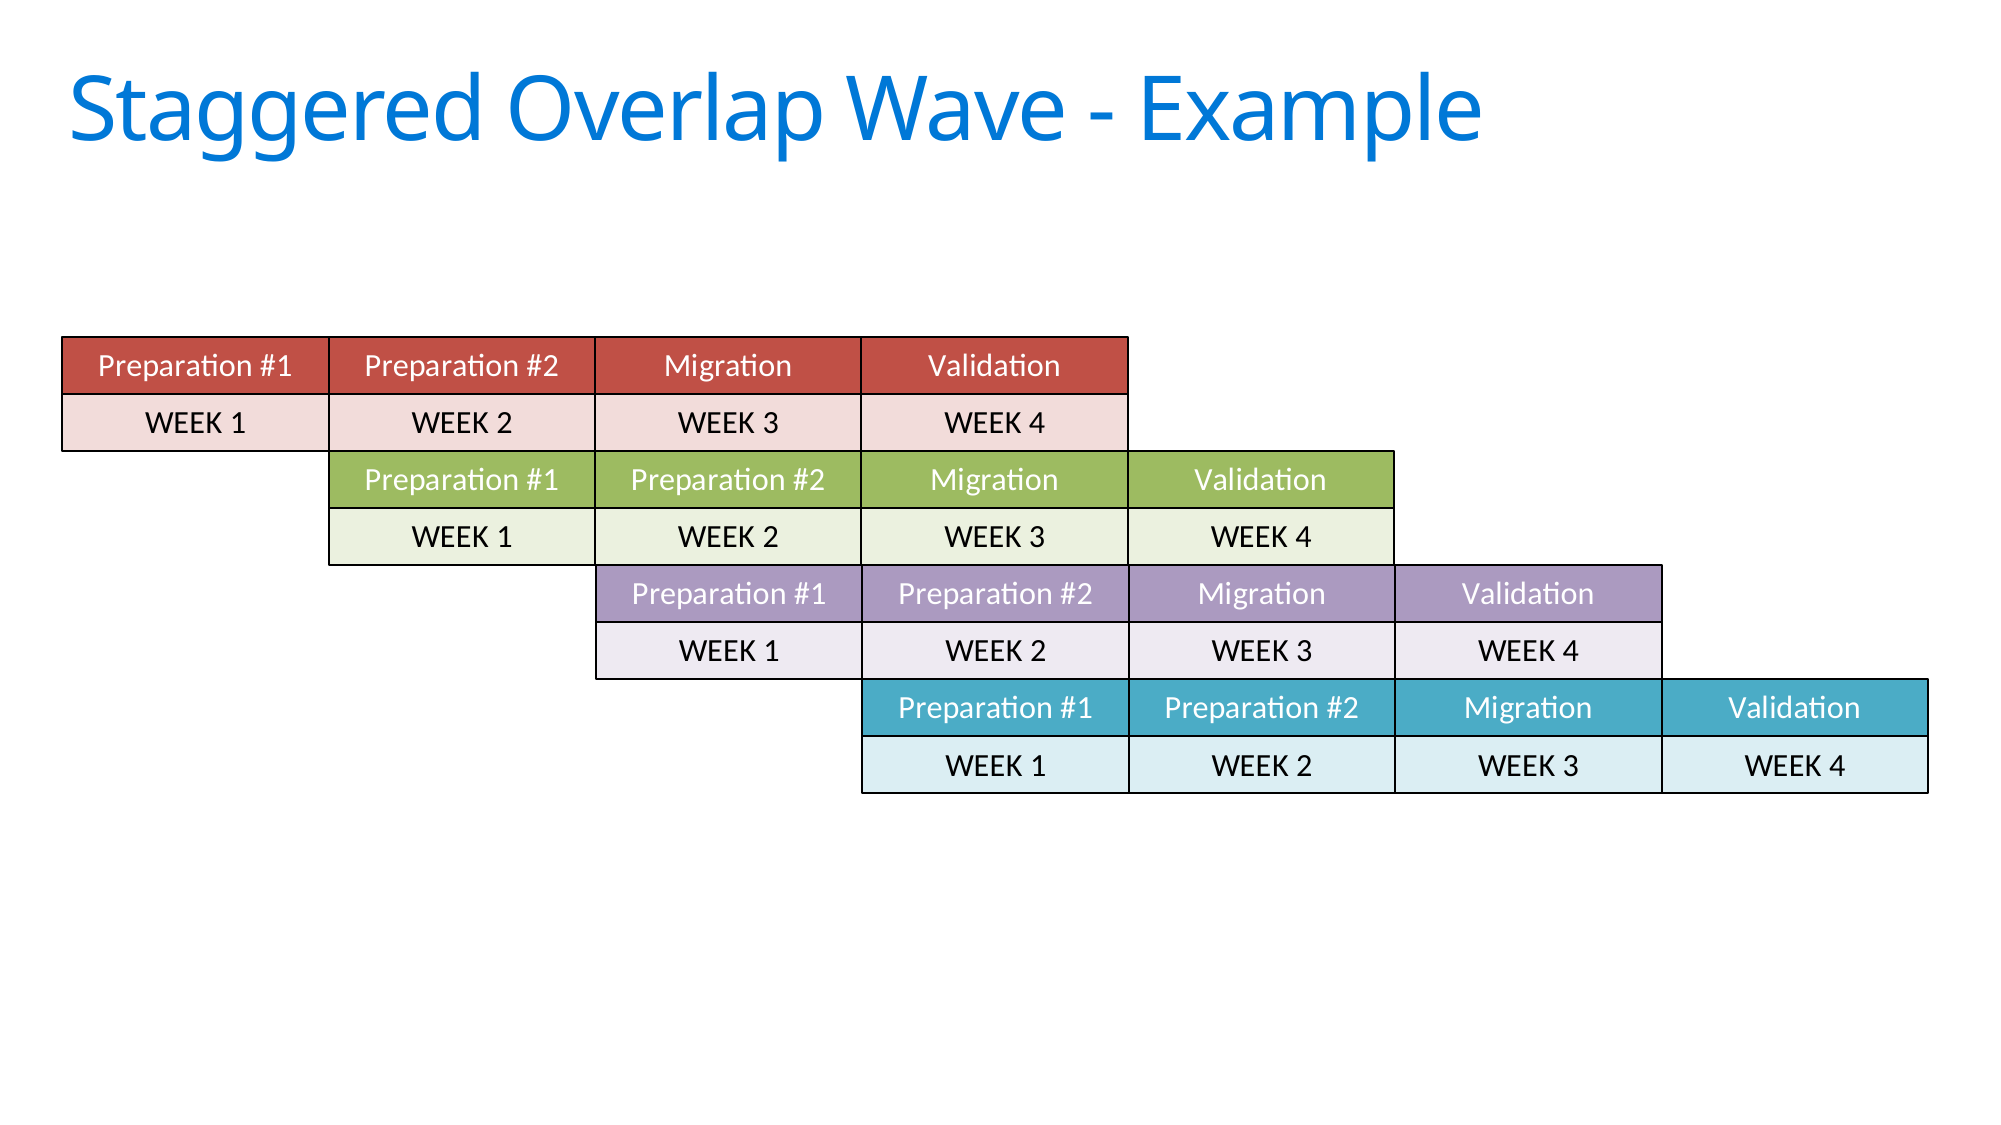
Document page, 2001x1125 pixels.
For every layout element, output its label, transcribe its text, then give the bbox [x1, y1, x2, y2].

picture [57, 332, 1931, 803]
title Staggered Overlap Wave - Example [44, 47, 1957, 196]
